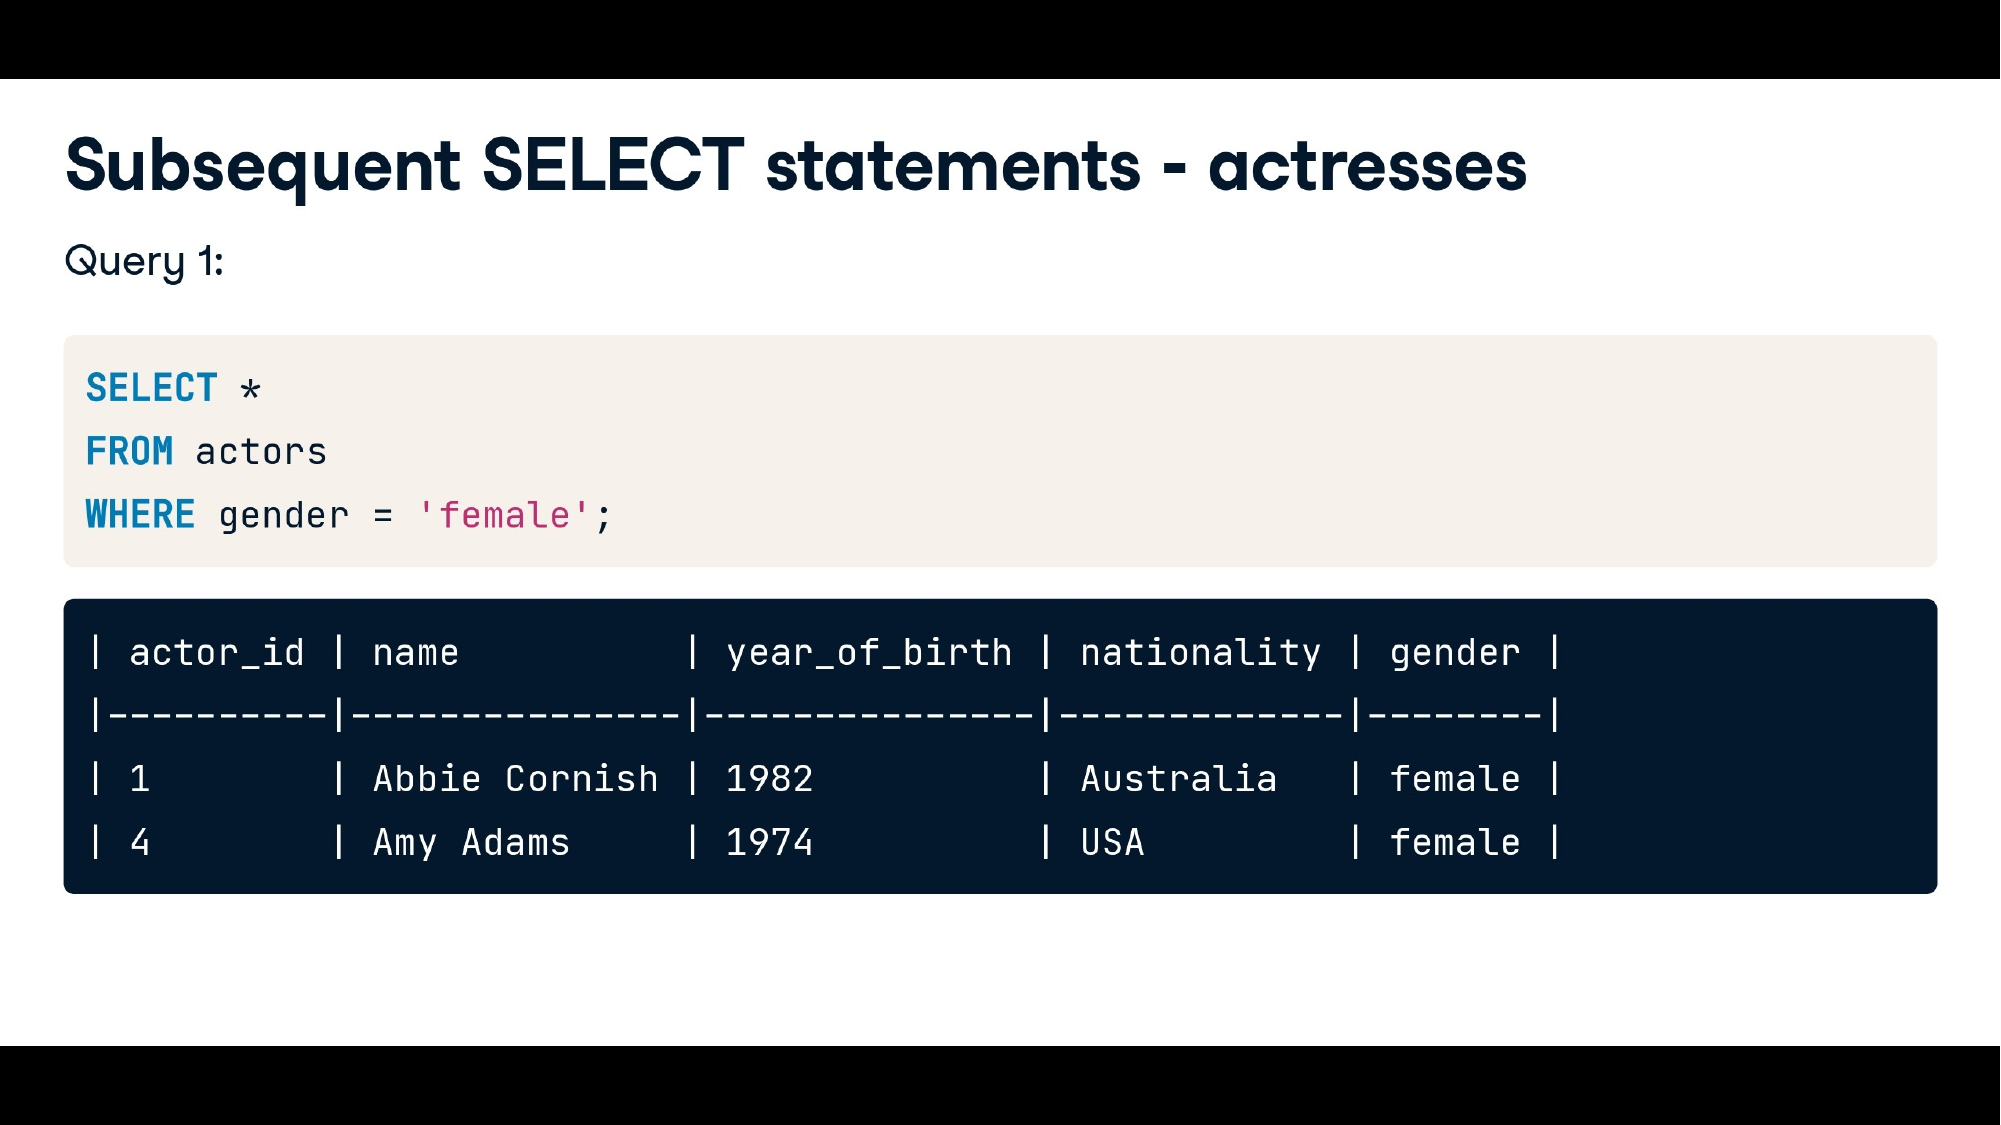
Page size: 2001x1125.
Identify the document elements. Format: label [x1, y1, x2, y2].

picture [0, 79, 2000, 1046]
